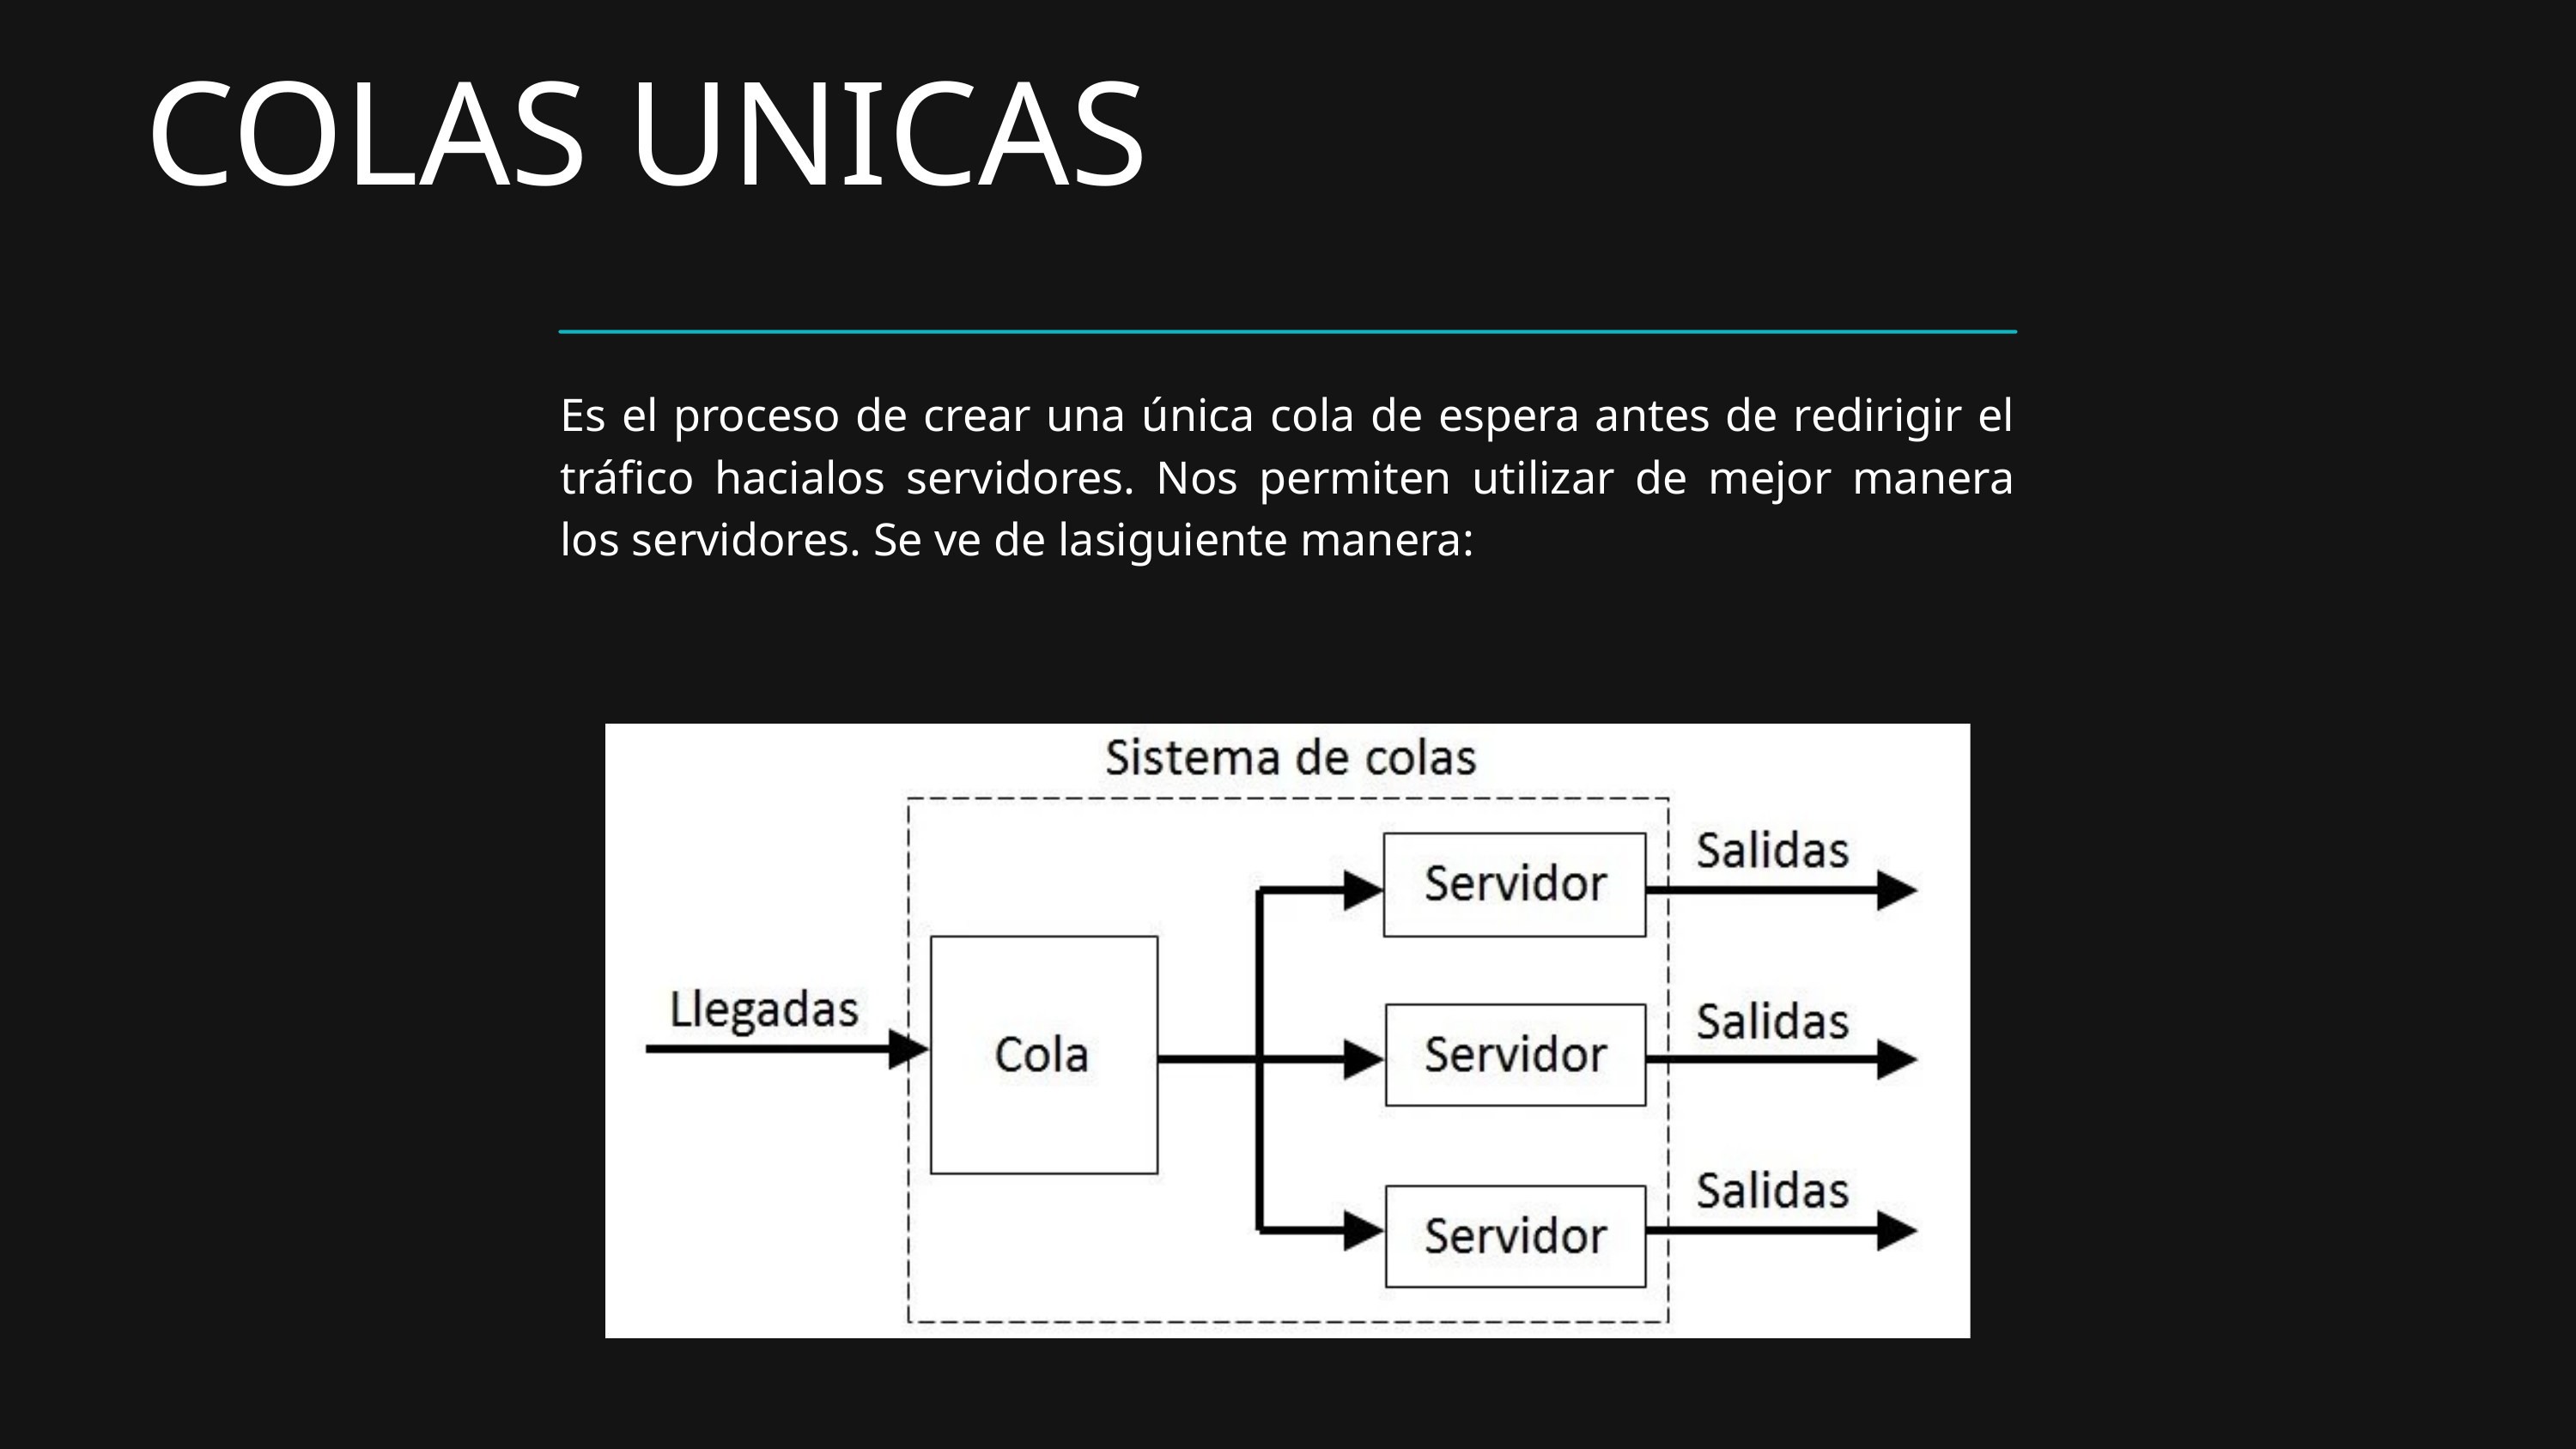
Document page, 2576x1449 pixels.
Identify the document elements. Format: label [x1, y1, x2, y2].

text_box [605, 724, 1971, 1338]
text_box [560, 197, 2016, 558]
text_box [144, 43, 1571, 247]
